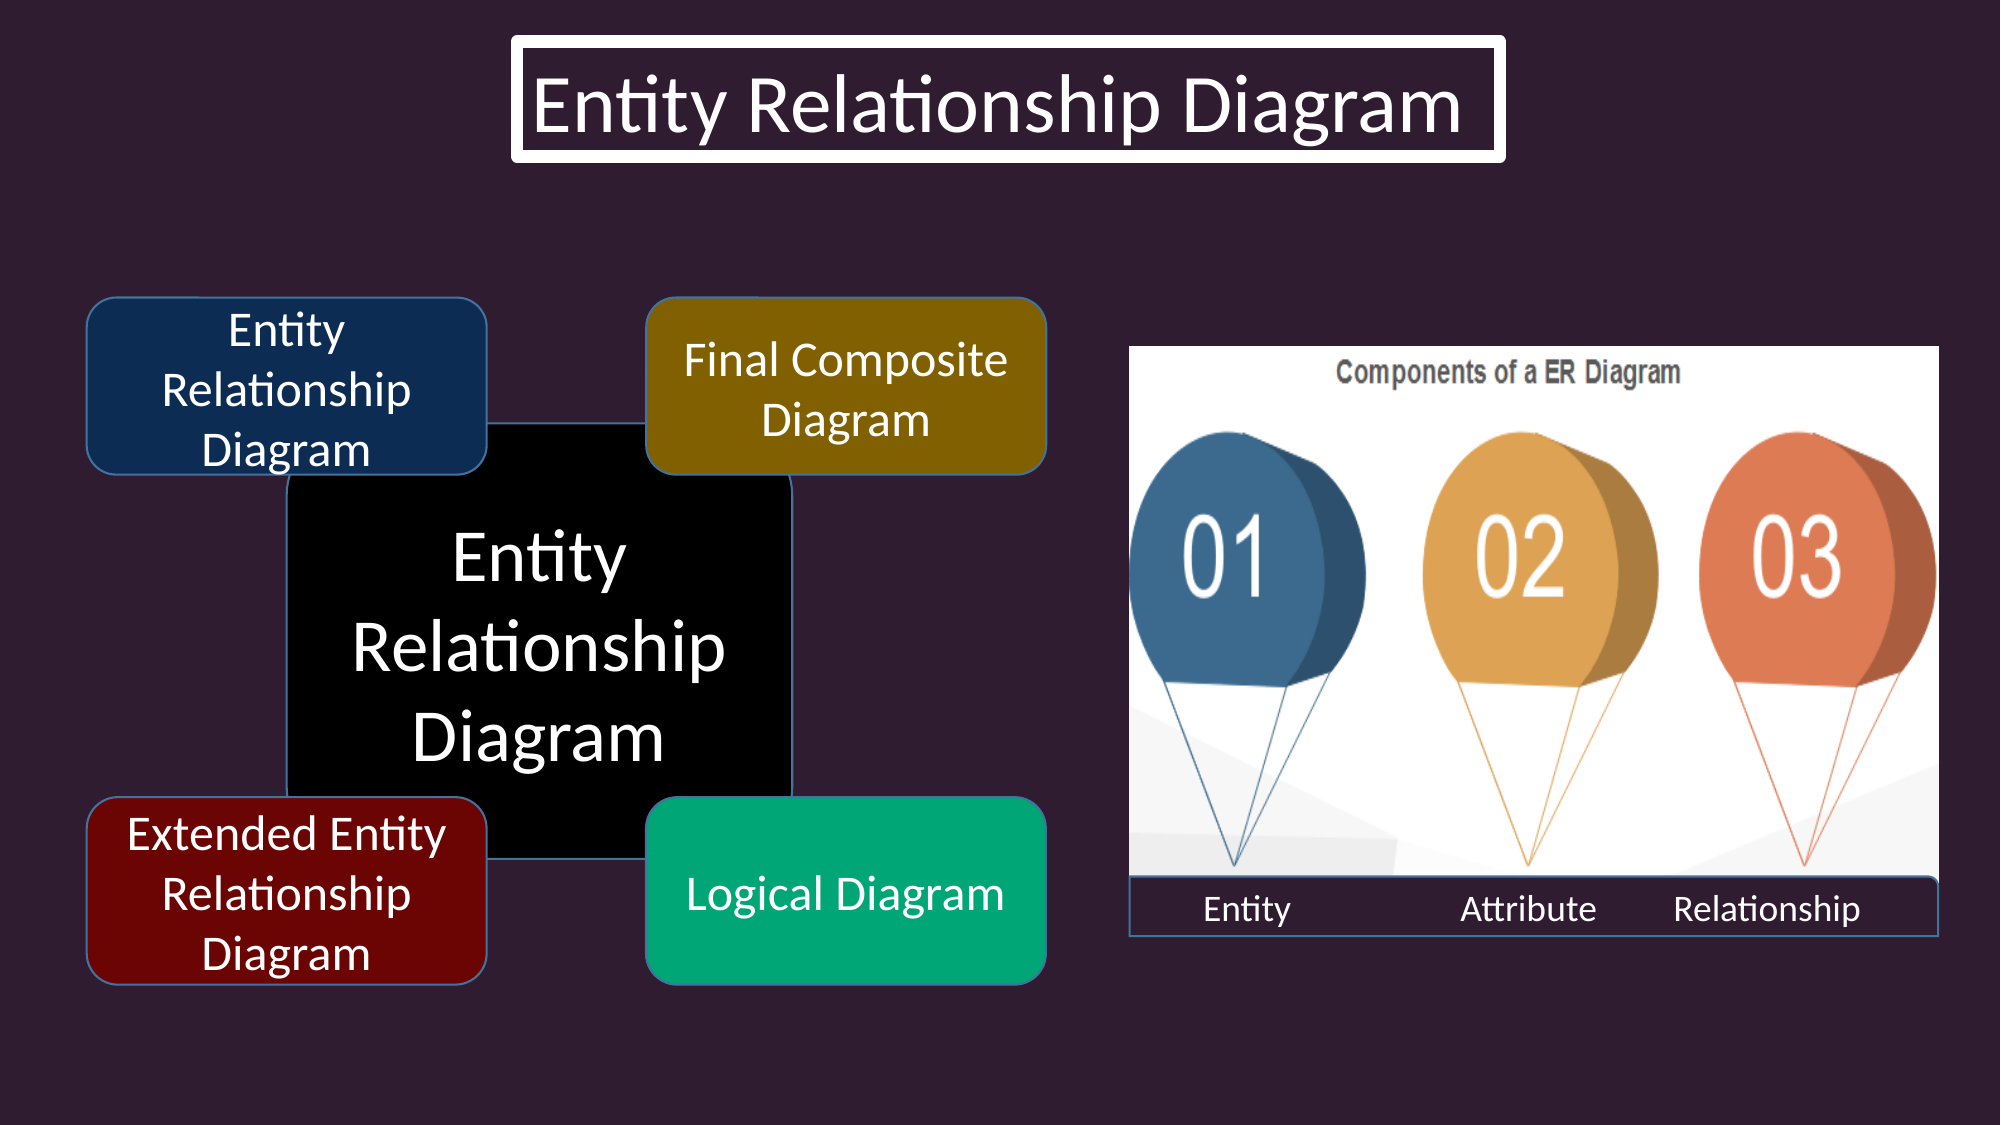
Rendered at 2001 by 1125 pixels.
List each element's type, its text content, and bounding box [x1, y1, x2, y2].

text_box Logical Diagram [644, 796, 1047, 986]
text_box Extended Entity Relationship Diagram [85, 796, 488, 986]
text_box Entity Relationship Diagram [285, 422, 794, 860]
text_box Entity Relationship Diagram [517, 41, 1500, 157]
text_box Entity Relationship Diagram [85, 296, 488, 476]
picture [1129, 346, 1939, 937]
text_box Final Composite Diagram [645, 296, 1048, 476]
